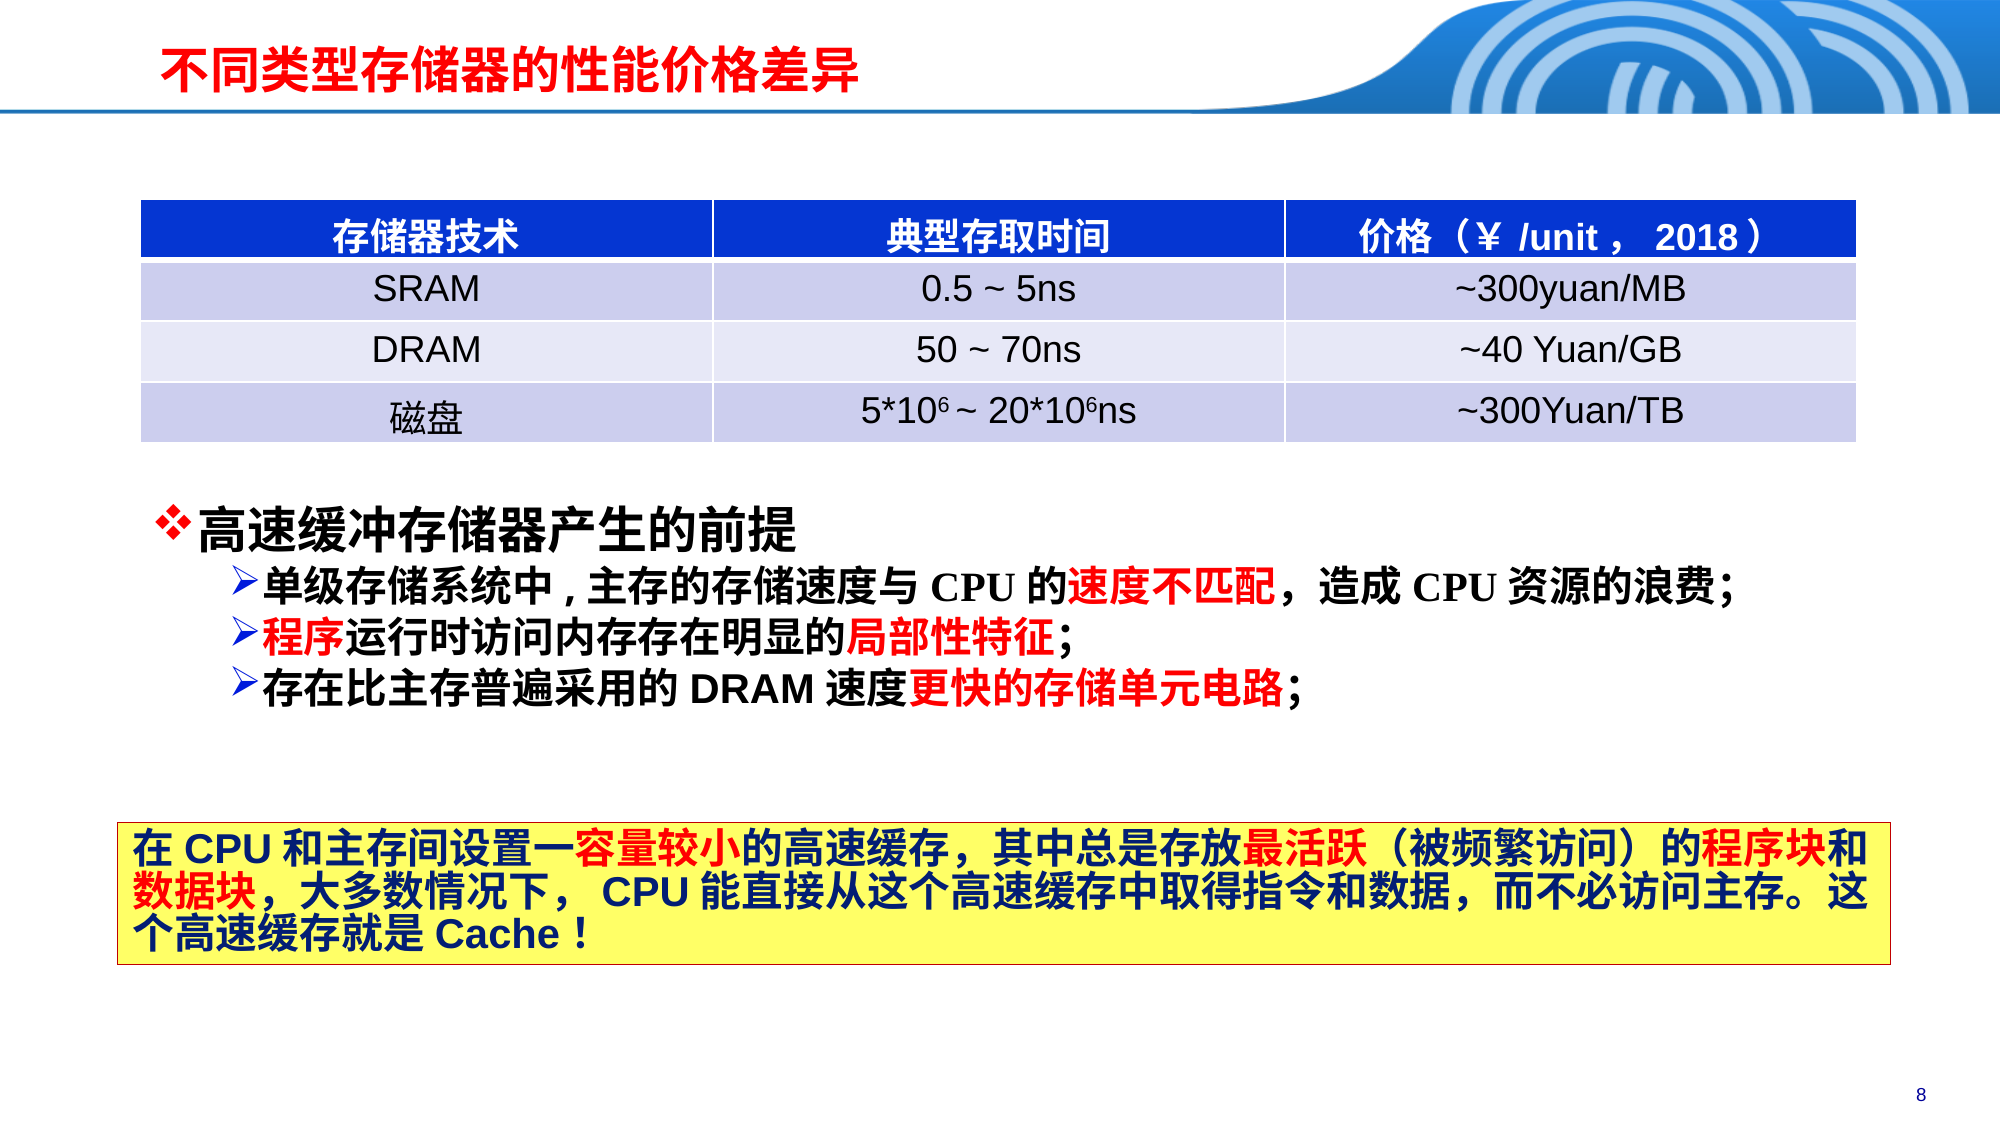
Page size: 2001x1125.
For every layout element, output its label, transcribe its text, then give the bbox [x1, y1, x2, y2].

table_cell 5*106 ~ 20*106ns [714, 383, 1284, 442]
table_cell ~300yuan/MB [1286, 263, 1856, 320]
text_box 在CPU和主存间设置一容量较小的高速缓存，其中总是存放最活跃（被频繁访问）的程序块和数据块，大多数情况下，CPU能直接从这个高速缓存中取得指令和数据，而不必访问主存。这个高速缓存就是Cache！ [117, 822, 1891, 965]
table_header 存储器技术 [141, 200, 712, 257]
table_header 典型存取时间 [714, 200, 1284, 257]
table_cell SRAM [141, 263, 712, 320]
table_cell ~300Yuan/TB [1286, 383, 1856, 442]
picture [0, 0, 2000, 114]
table_cell DRAM [141, 322, 712, 381]
table_cell 50 ~ 70ns [714, 322, 1284, 381]
title 不同类型存储器的性能价格差异 [149, 42, 1301, 198]
text_box 高速缓冲存储器产生的前提 单级存储系统中,主存的存储速度与CPU的速度不匹配，造成CPU资源的浪费； 程序运行时访问内存存在明显的局部性特征； 存在比主存普遍采用的DRAM速度更快的存储单元电路； [140, 503, 1891, 717]
table_cell 磁盘 [141, 383, 712, 442]
table_cell 0.5 ~ 5ns [714, 263, 1284, 320]
table_cell ~40 Yuan/GB [1286, 322, 1856, 381]
table_header 价格（￥/unit，2018） [1286, 200, 1856, 257]
